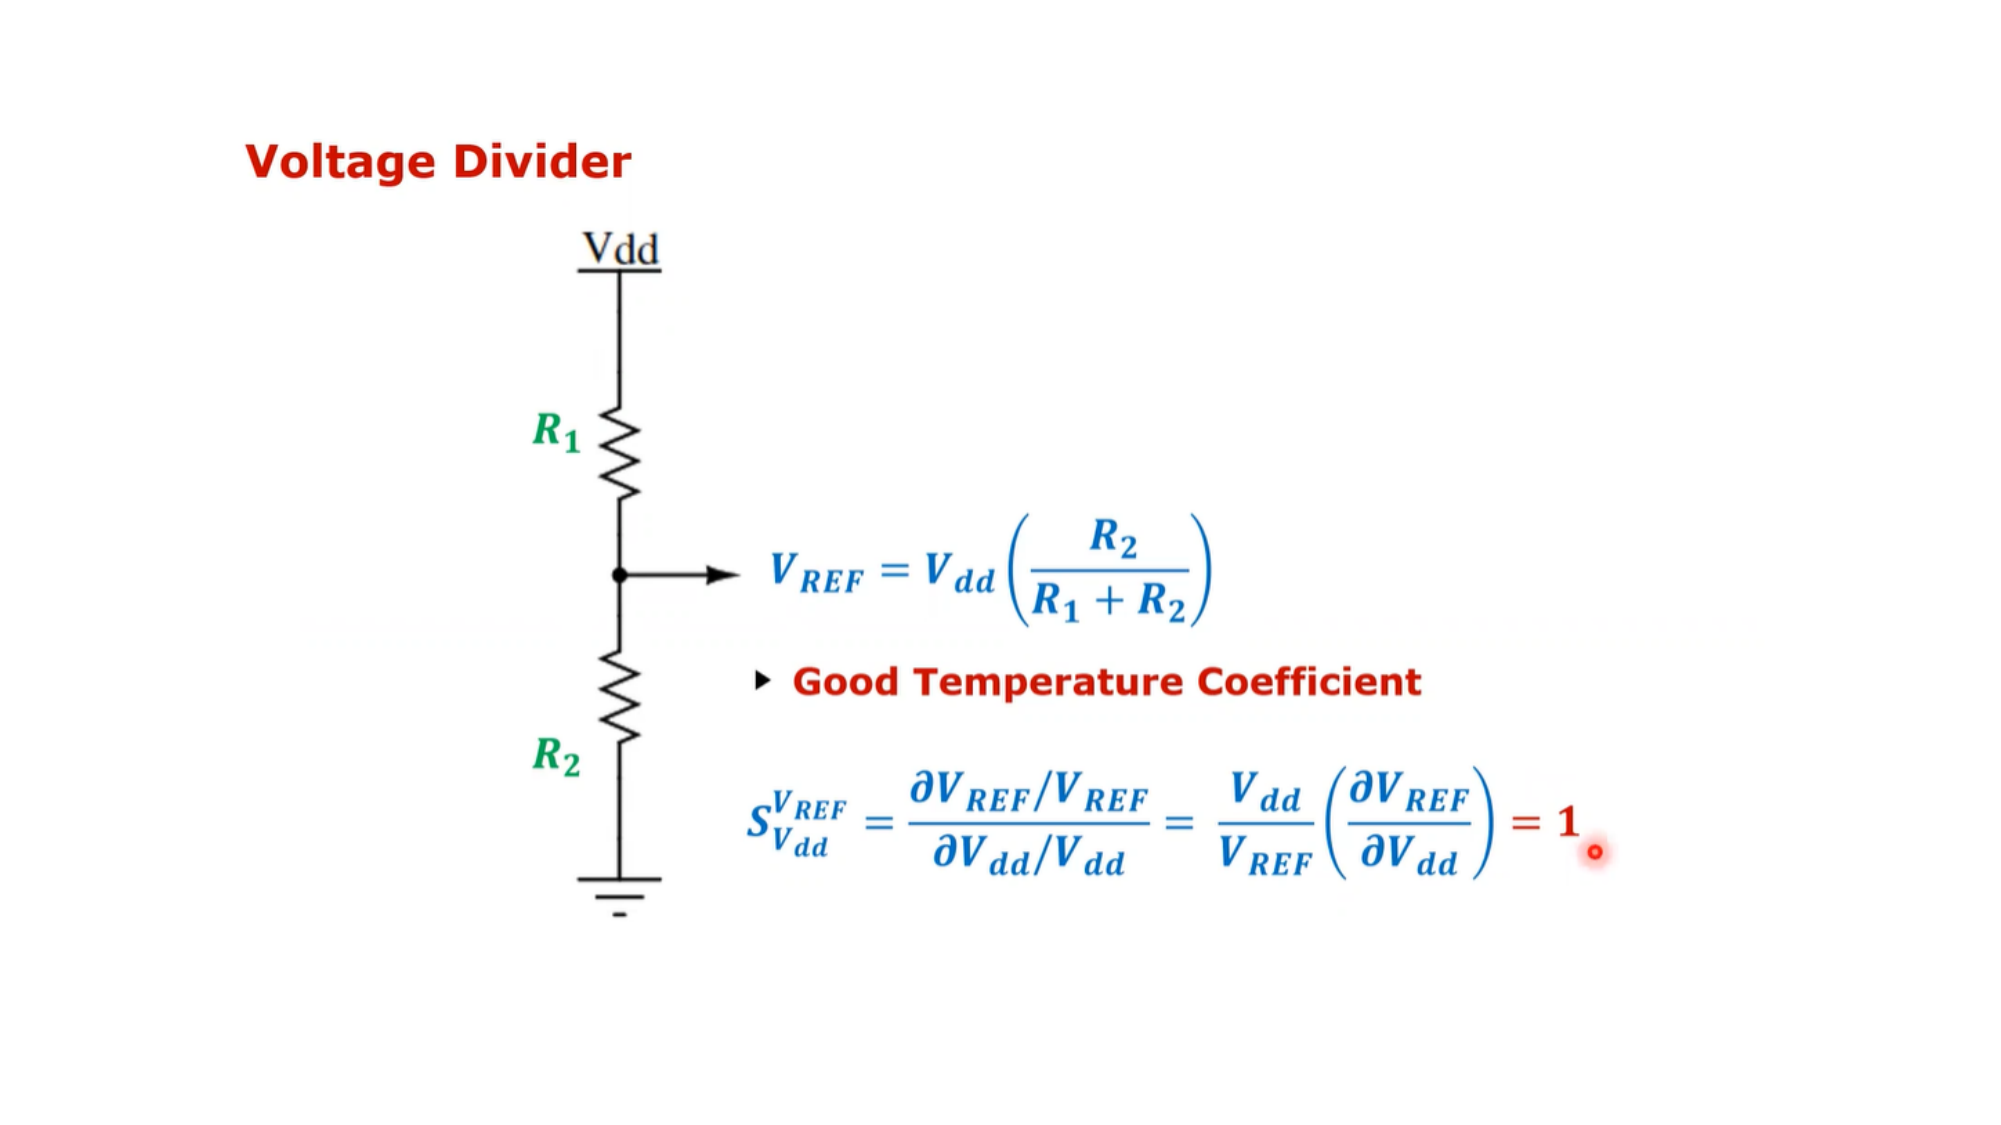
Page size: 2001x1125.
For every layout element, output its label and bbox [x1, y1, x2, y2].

list [235, 124, 1765, 980]
